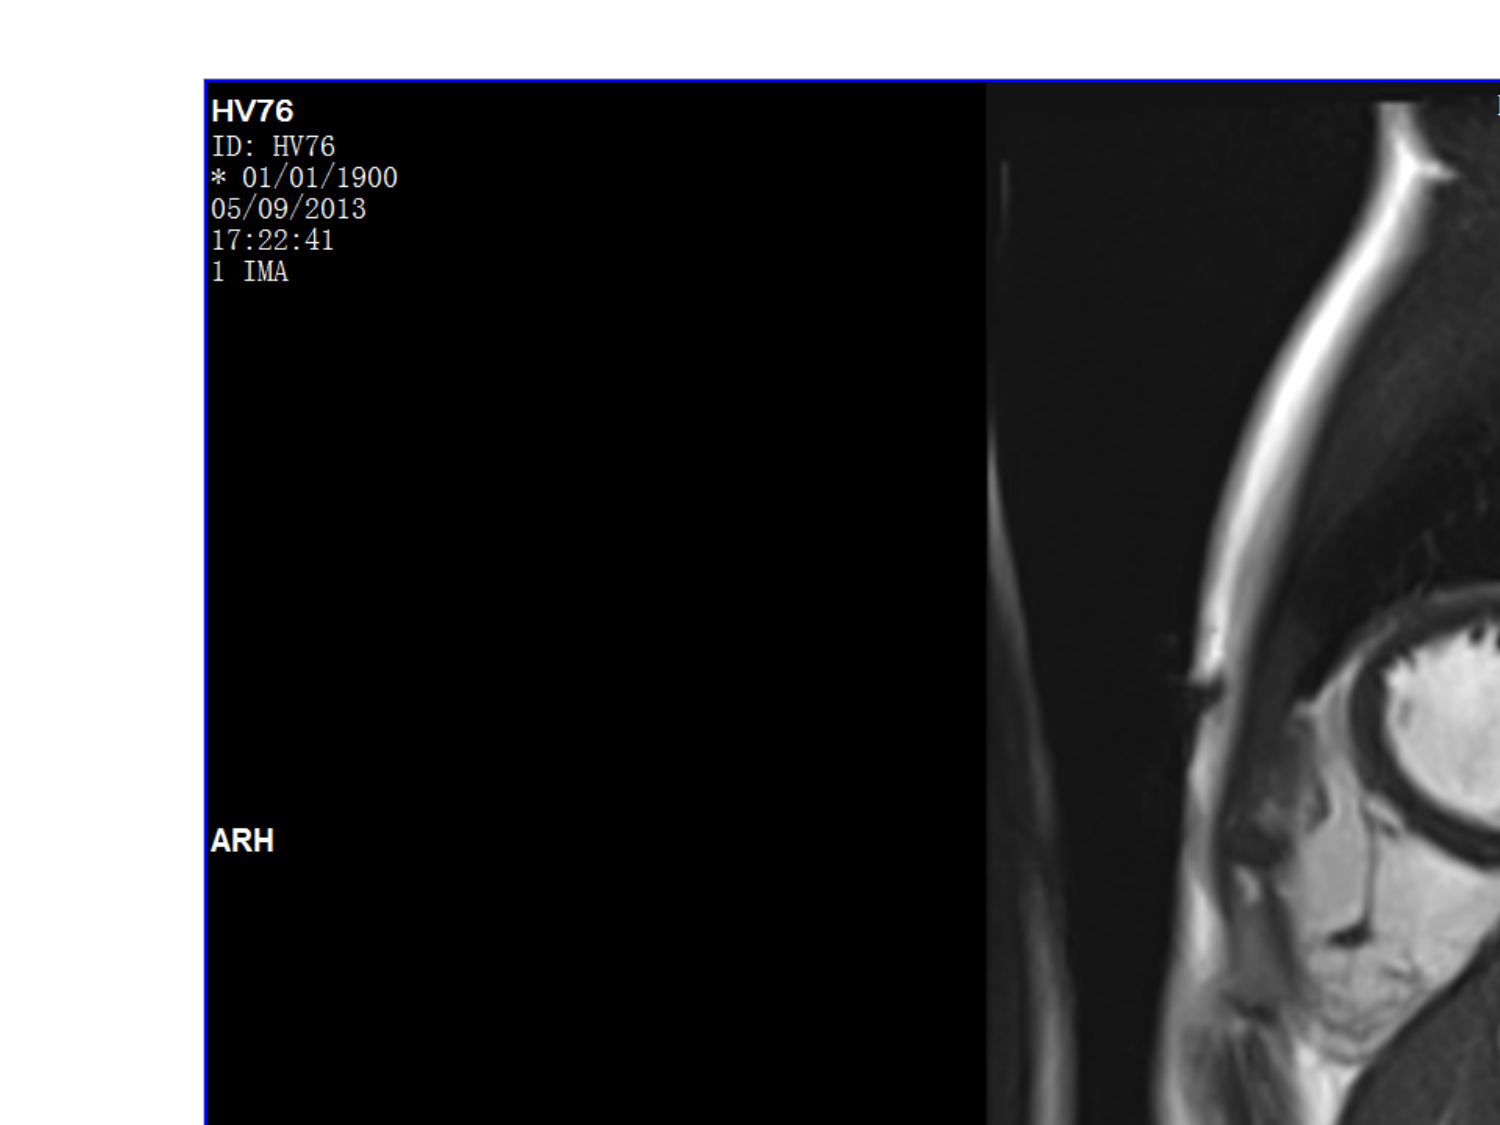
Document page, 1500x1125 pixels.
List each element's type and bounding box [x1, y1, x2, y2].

picture [203, 77, 1500, 1125]
